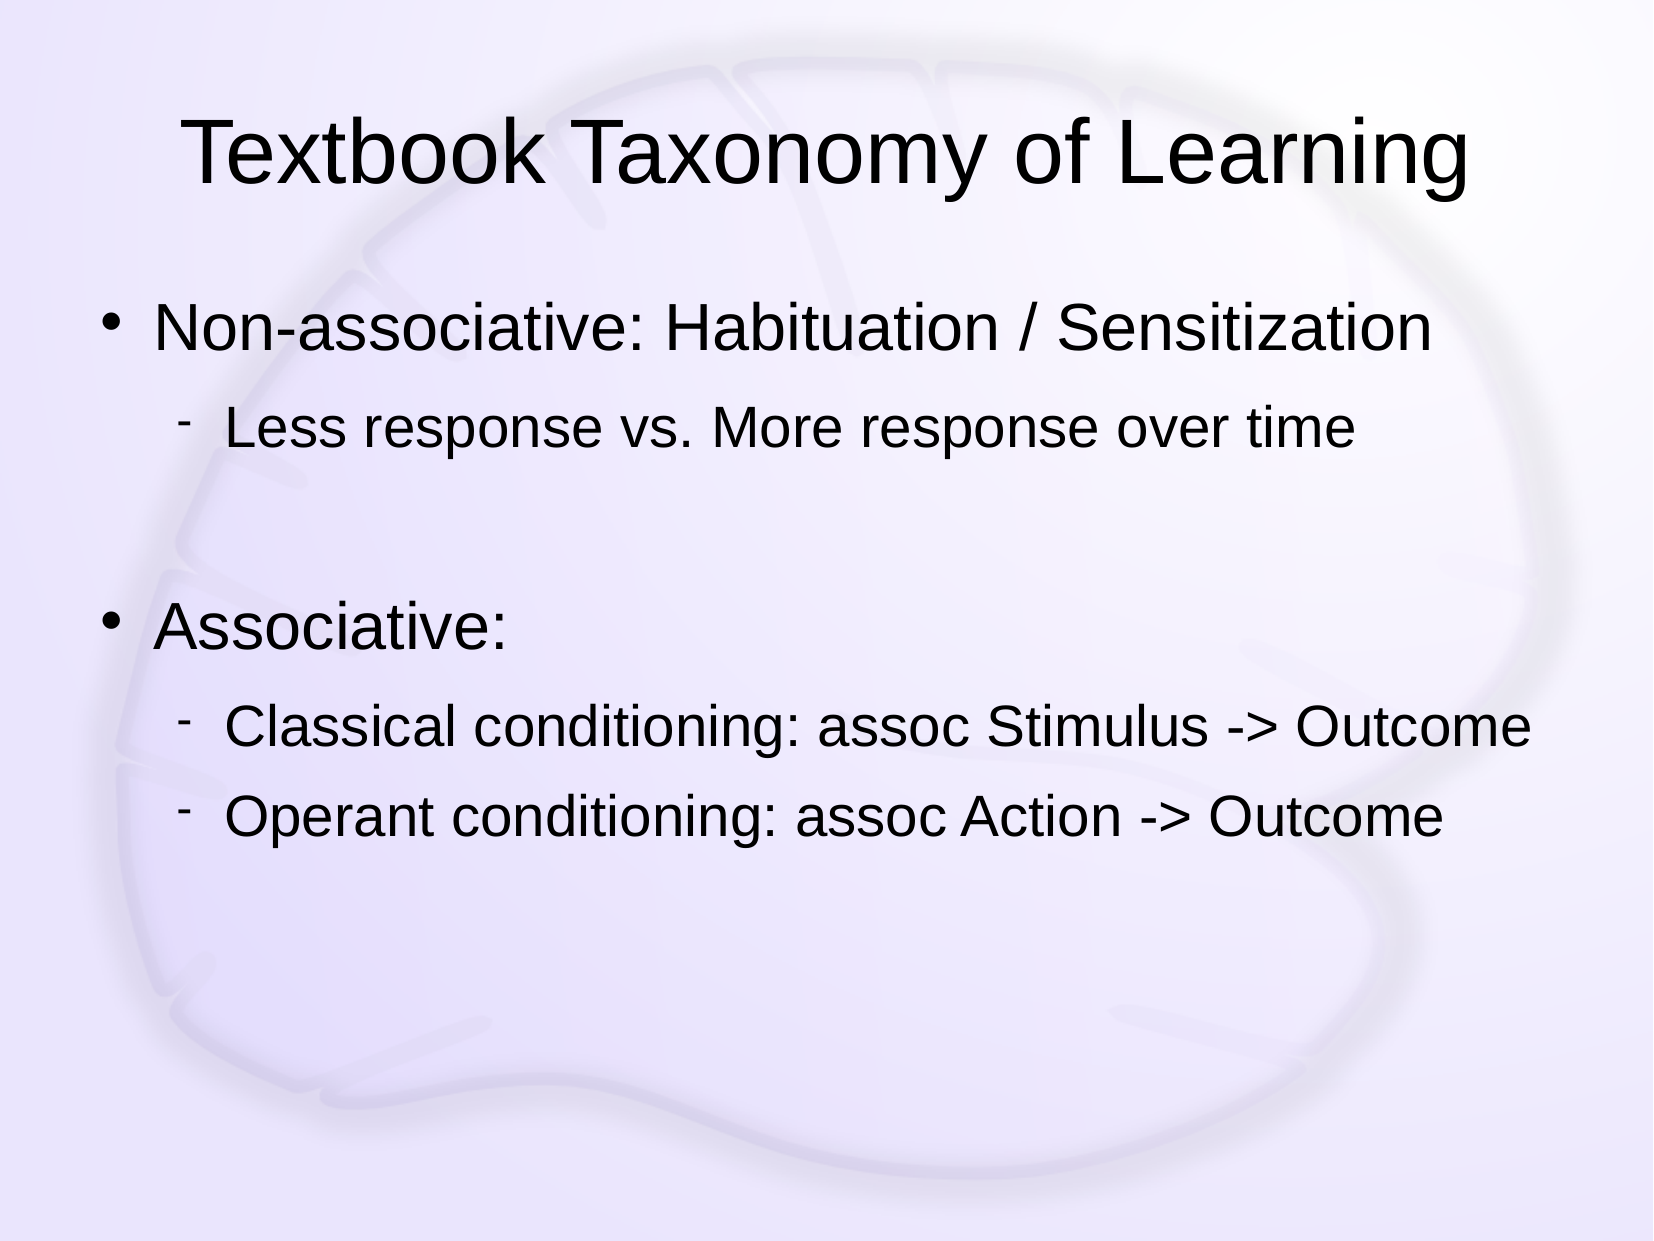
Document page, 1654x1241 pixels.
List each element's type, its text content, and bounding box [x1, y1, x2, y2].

list Non-associative: Habituation / Sensitization Less response vs. More response over time Associative: Classical conditioning: assoc Stimulus -> Outcome Operant conditioning: assoc Action -> Outcome [82, 290, 1571, 1110]
picture [0, 0, 1654, 1241]
title Textbook Taxonomy of Learning [82, 49, 1571, 257]
